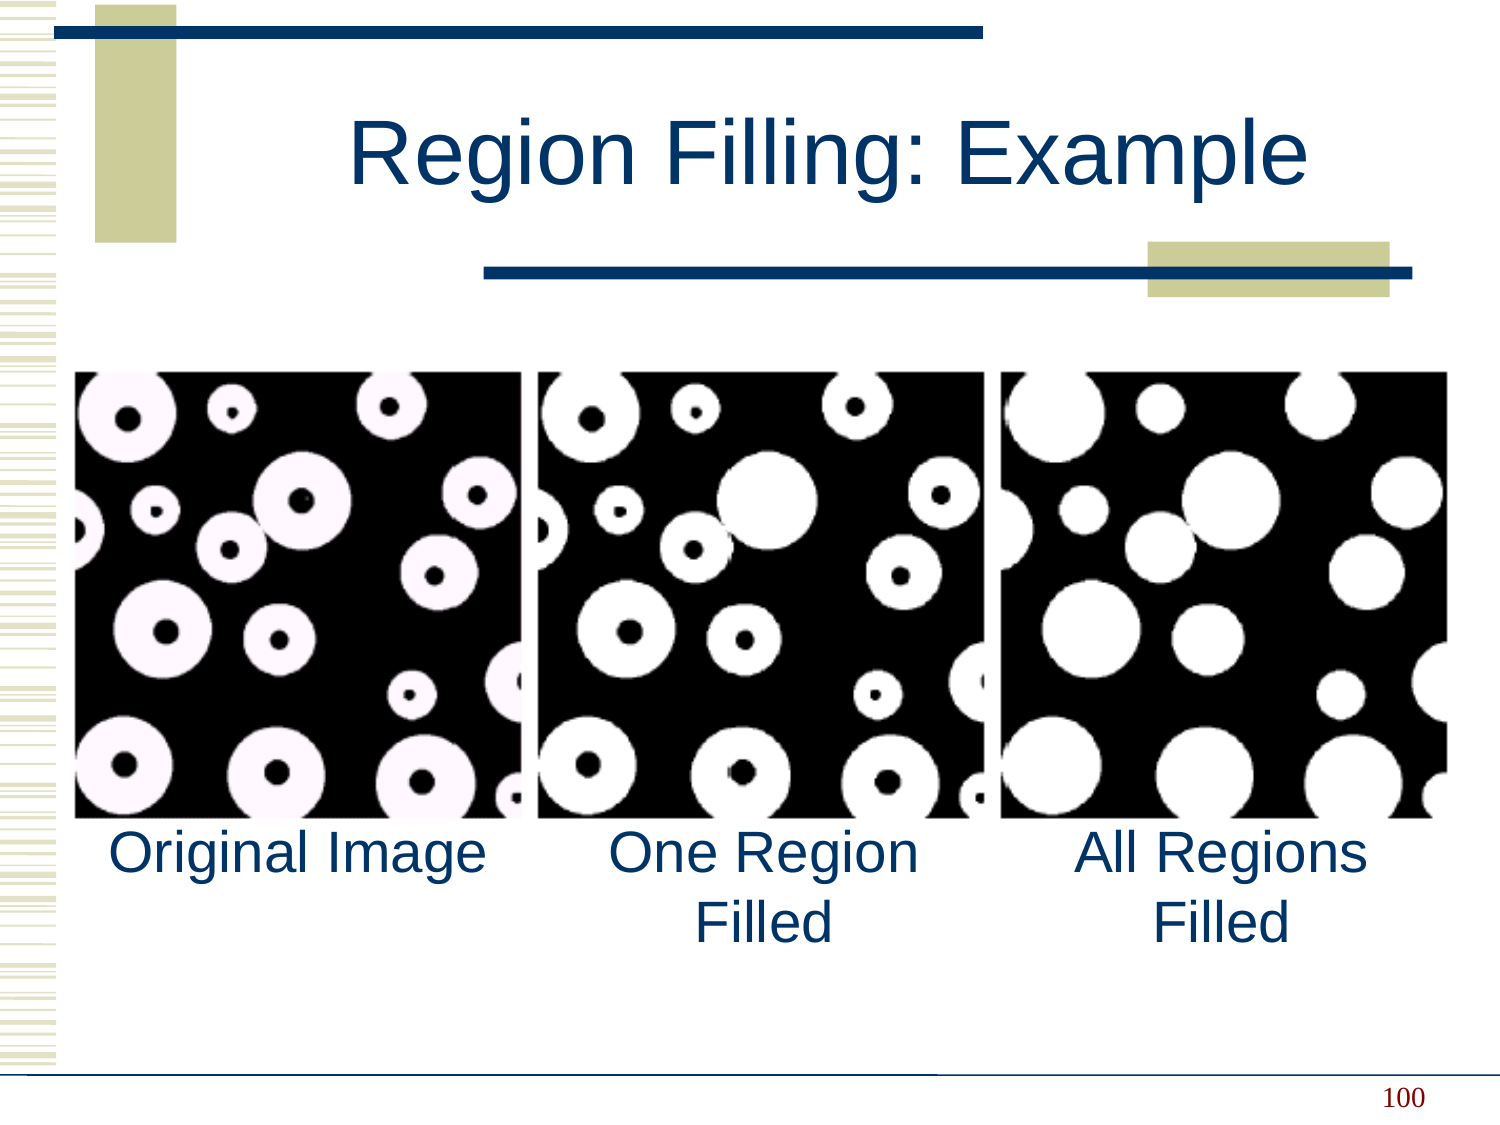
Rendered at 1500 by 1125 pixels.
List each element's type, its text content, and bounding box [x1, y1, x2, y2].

picture [62, 361, 1456, 829]
title Region Filling: Example [224, 62, 1436, 251]
text_box 100 [1080, 1046, 1441, 1121]
text_box Original Image [93, 837, 504, 892]
text_box One Region Filled [546, 837, 982, 962]
text_box All Regions Filled [1003, 837, 1440, 962]
